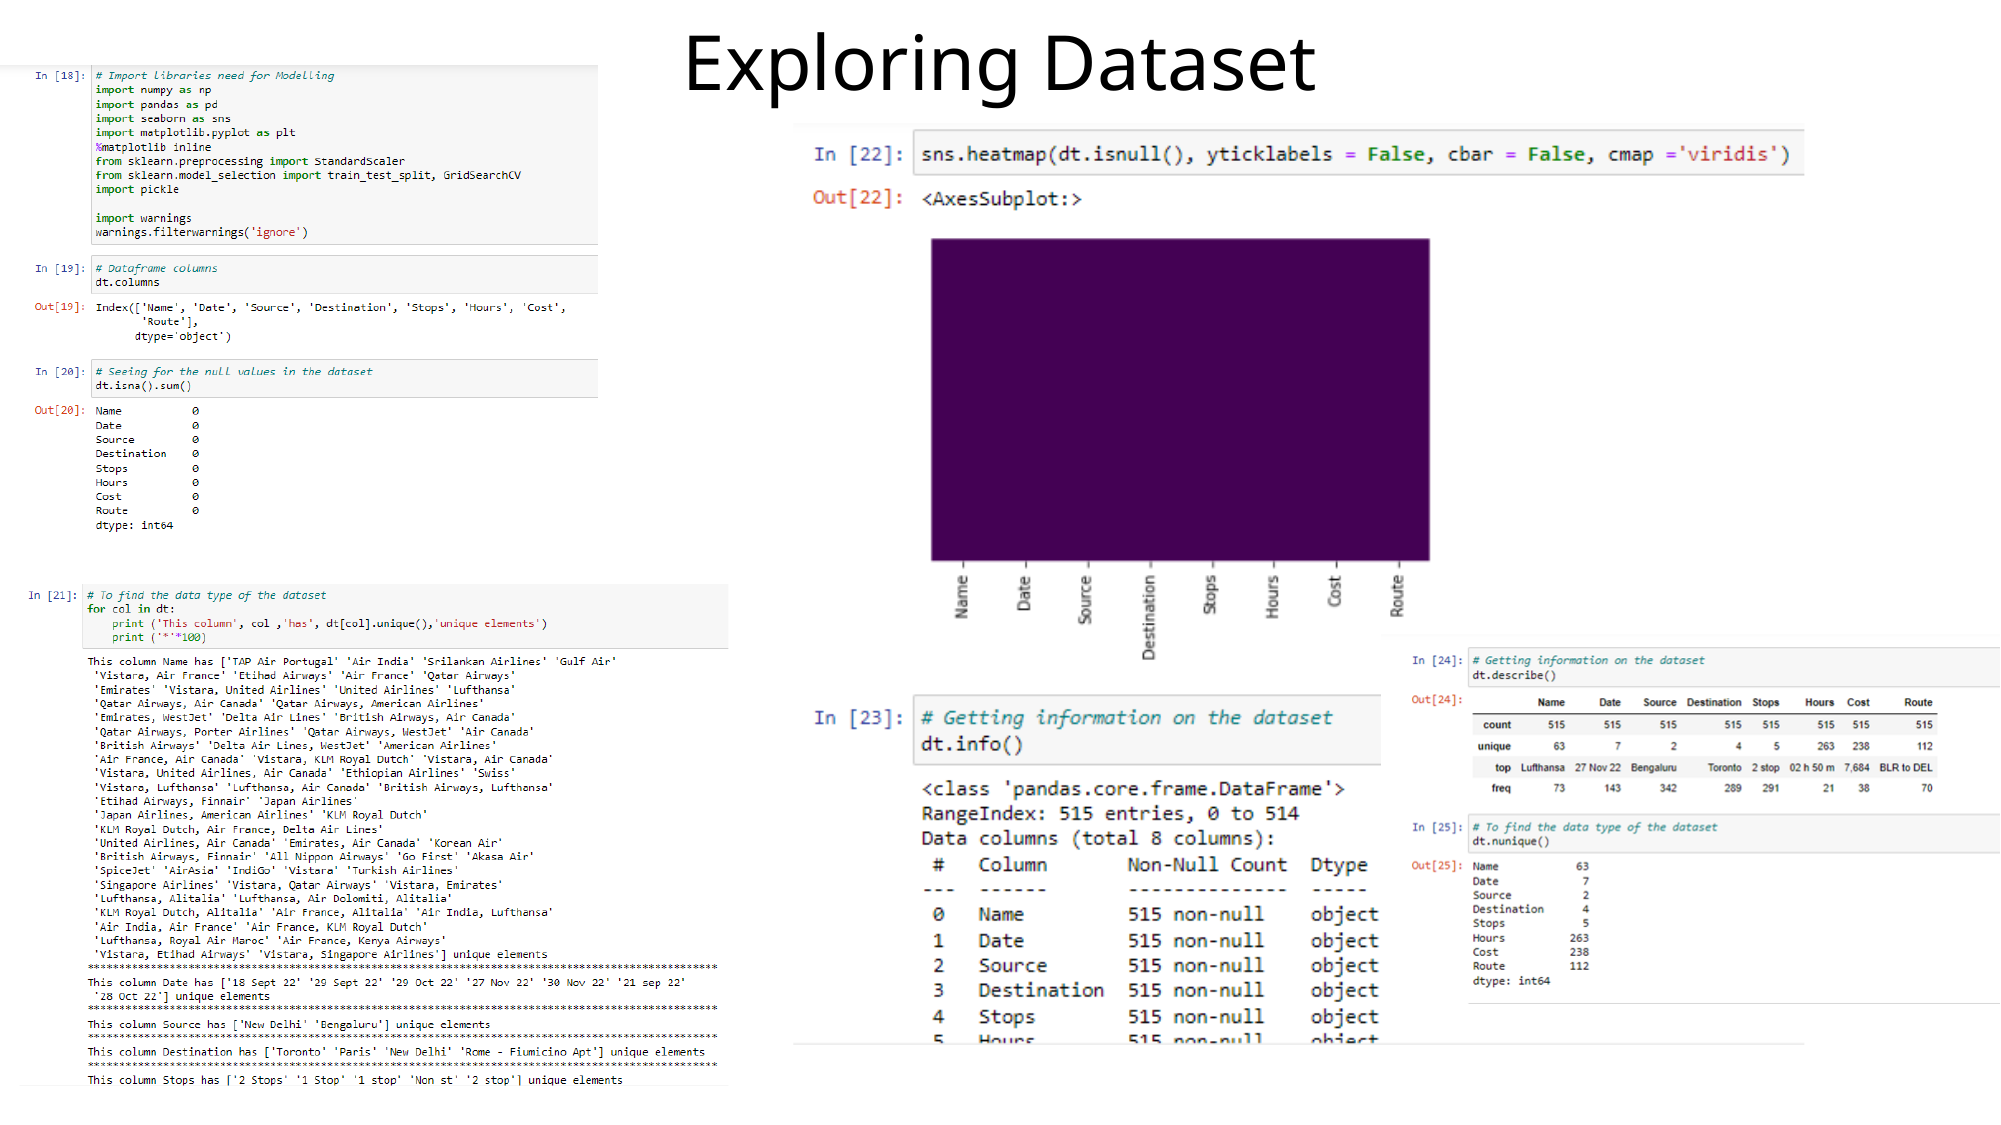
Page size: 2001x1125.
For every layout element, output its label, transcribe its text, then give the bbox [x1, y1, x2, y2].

picture [19, 584, 729, 1086]
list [0, 65, 599, 536]
picture [793, 123, 2000, 1046]
title Exploring Dataset [137, 16, 1863, 115]
